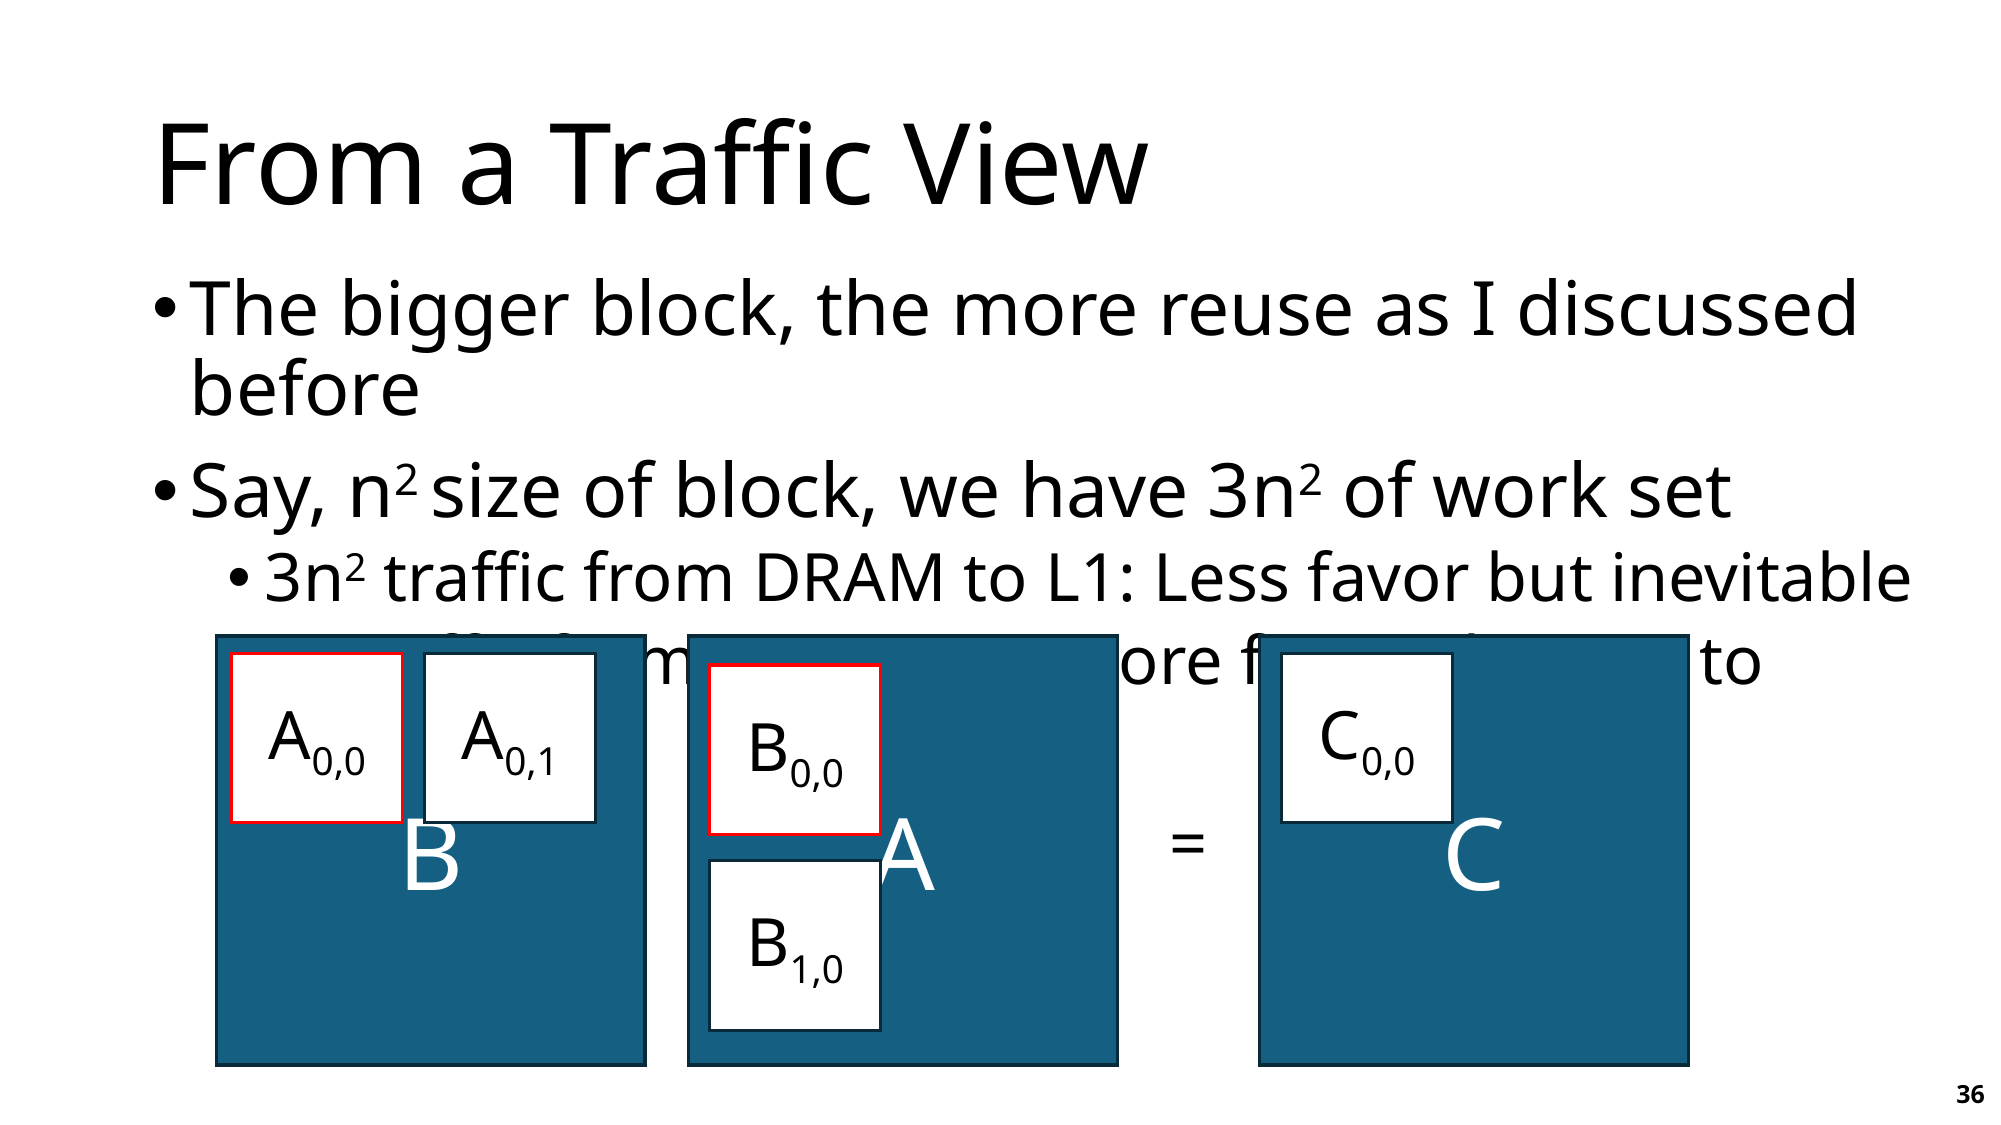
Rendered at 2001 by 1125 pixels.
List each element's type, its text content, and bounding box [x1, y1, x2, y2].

title From a Traffic View [137, 59, 1863, 262]
text_box B0,0 [708, 663, 882, 836]
text_box = [1154, 793, 1223, 889]
list The bigger block, the more reuse as I discussed before Say, n2 size of block, we have 3n2 of work set 3n2 traffic from DRAM to L1: Less favor but inevitable n3 traffic from L1 to core: More favored trying to maximize [137, 262, 1971, 977]
slide_number 36 [1550, 1065, 2000, 1125]
text_box A [687, 634, 1119, 1067]
text_box B [215, 634, 647, 1067]
text_box B1,0 [708, 859, 882, 1032]
text_box C0,0 [1280, 652, 1454, 824]
text_box C [1258, 634, 1690, 1067]
text_box A0,0 [230, 652, 404, 824]
text_box A0,1 [423, 652, 597, 824]
